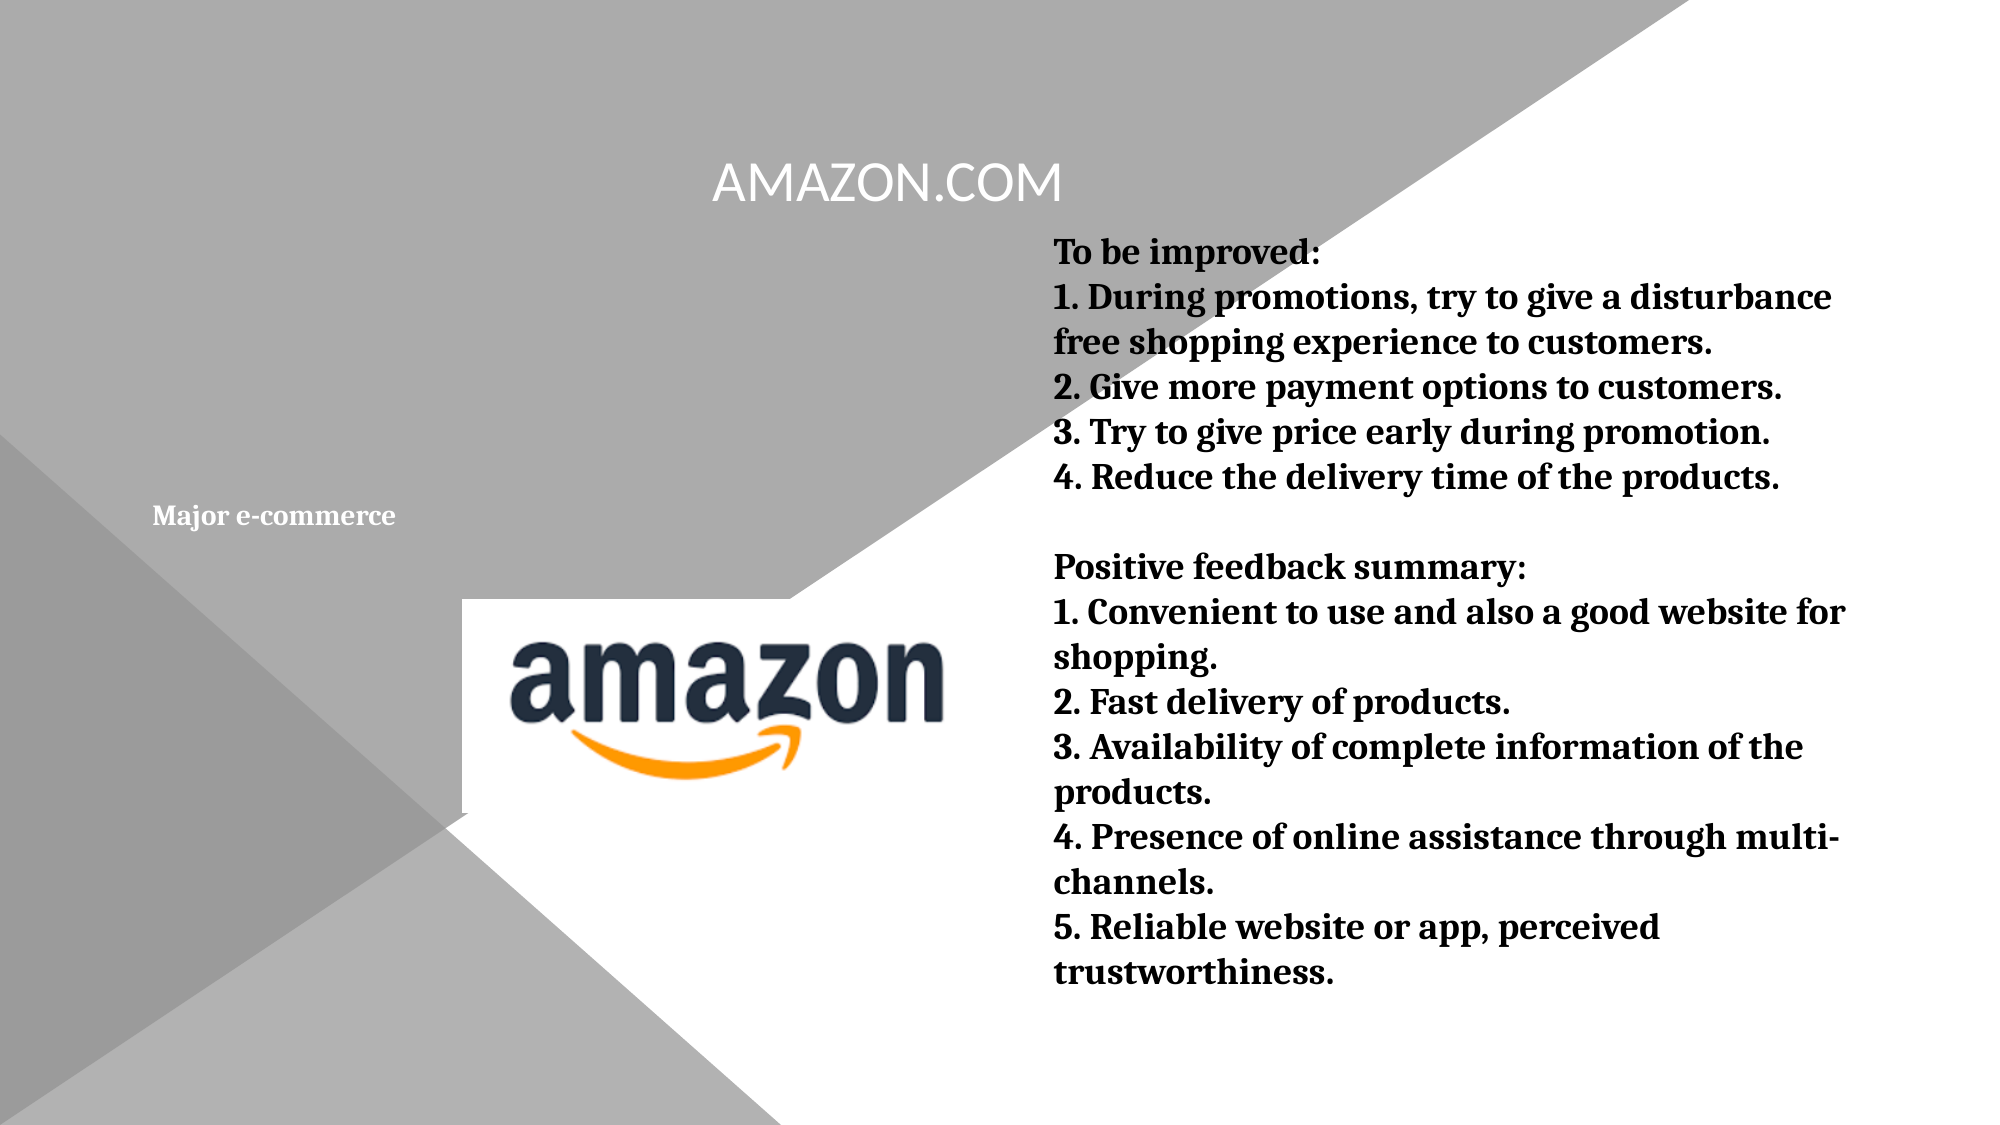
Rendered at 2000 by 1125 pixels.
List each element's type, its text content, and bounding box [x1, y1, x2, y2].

title Amazon.com [312, 87, 1452, 213]
list Major e-commerce [137, 488, 1405, 591]
picture [461, 599, 988, 813]
list To be improved: 1. During promotions, try to give a disturbance free shopping experience to customers. 2. Give more payment options to customers. 3. Try to give price early during promotion. 4. Reduce the delivery time of the products. Positive feedback summary: 1. Convenient to use and also a good website for shopping. 2. Fast delivery of products. 3. Availability of complete information of the products. 4. Presence of online assistance through multi-channels. 5. Reliable website or app, perceived trustworthiness. [1038, 219, 1872, 1125]
